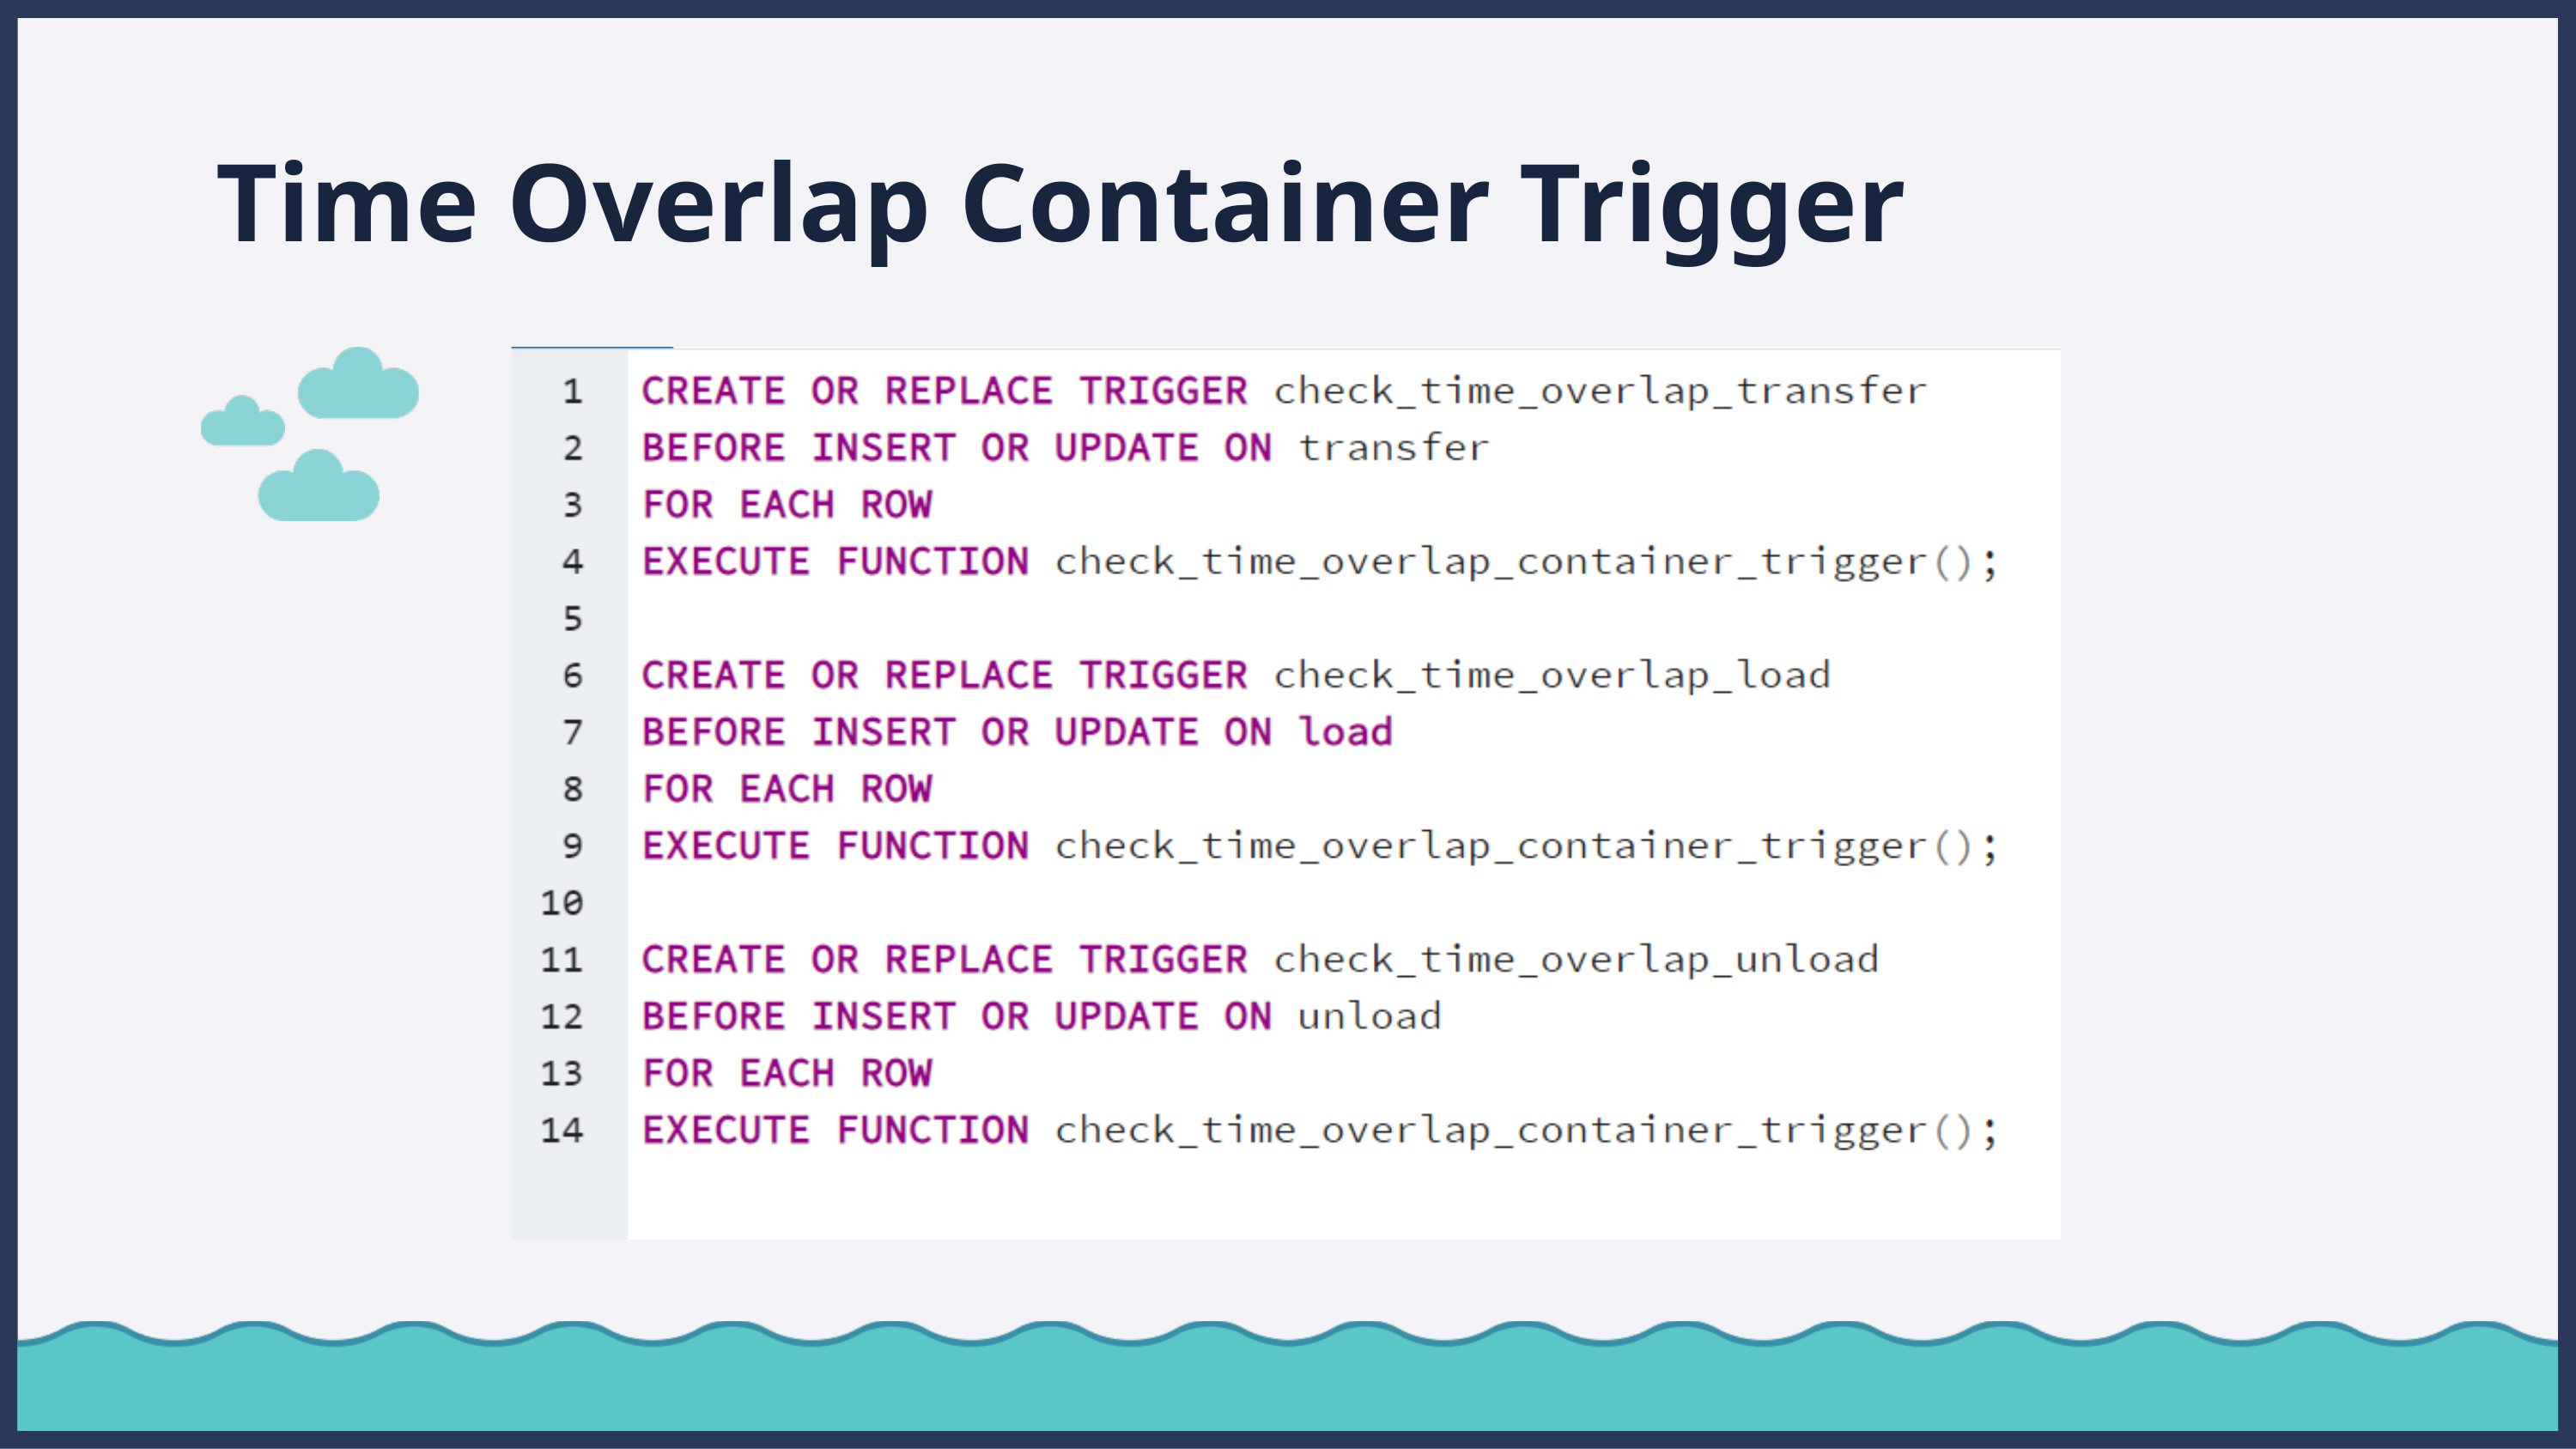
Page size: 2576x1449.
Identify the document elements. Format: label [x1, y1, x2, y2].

text_box [0, 0, 2576, 1449]
